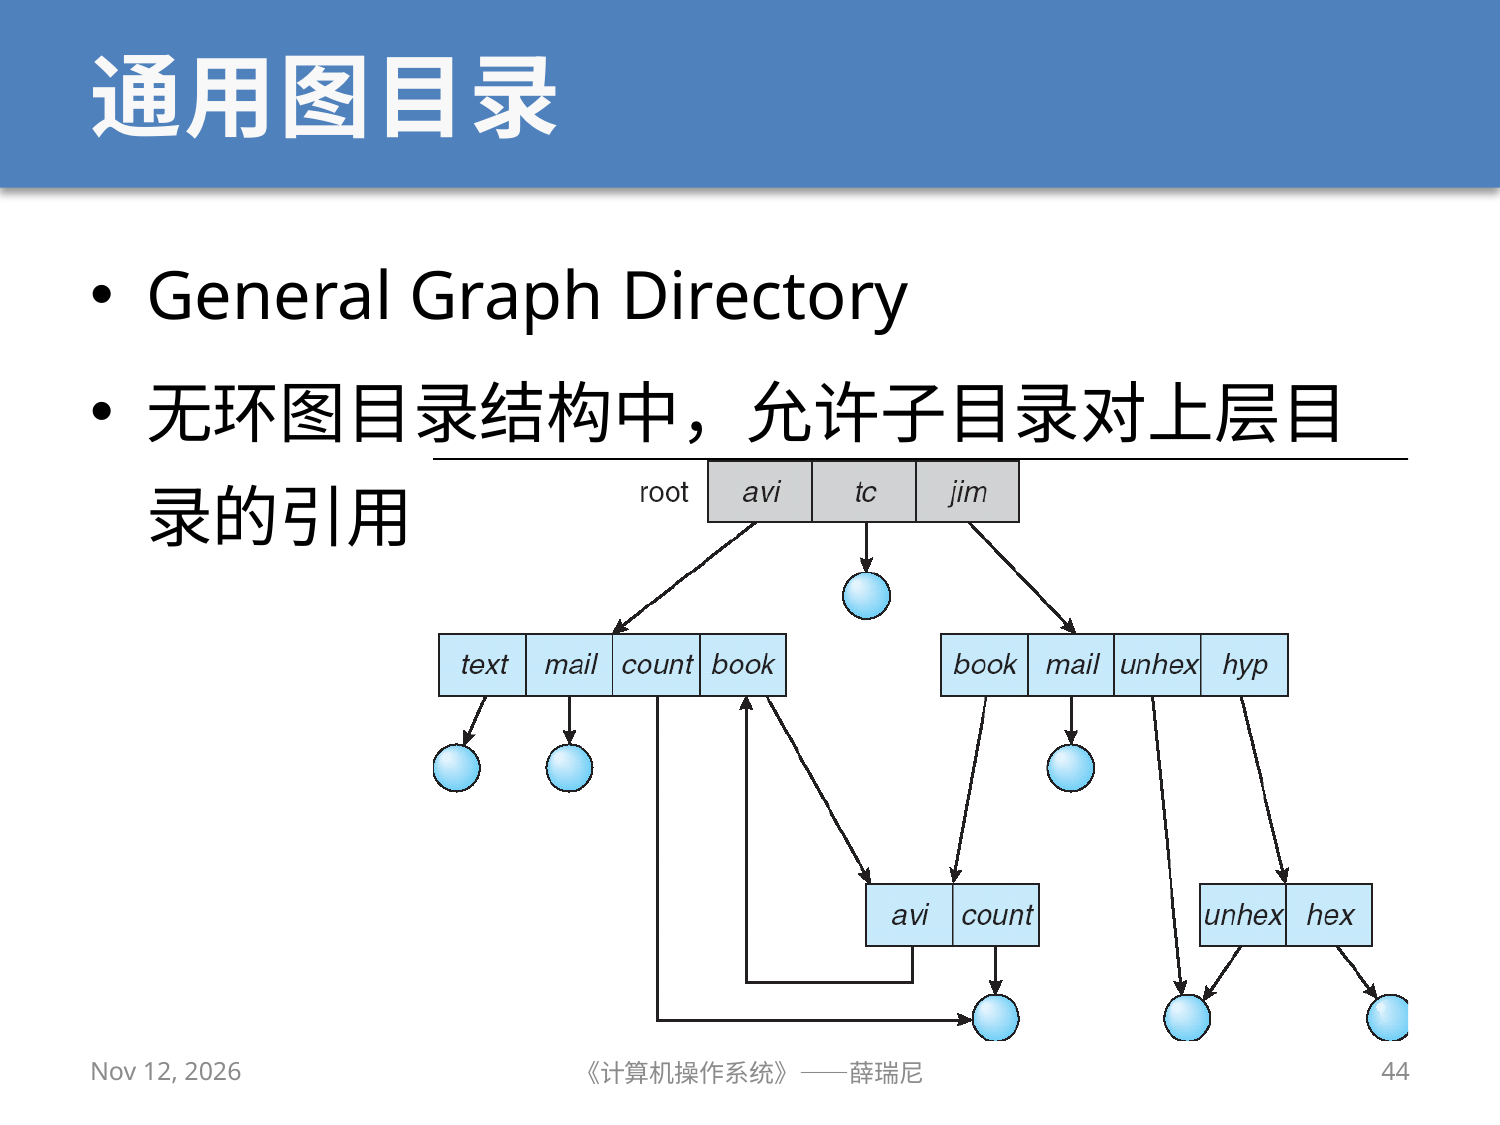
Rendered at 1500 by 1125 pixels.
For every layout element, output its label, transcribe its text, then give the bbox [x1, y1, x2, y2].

slide_number 44 [1074, 1042, 1425, 1103]
title 通用图目录 [75, 0, 1425, 188]
footer 《计算机操作系统》——薛瑞尼 [512, 1048, 988, 1103]
list General Graph Directory 无环图目录结构中，允许子目录对上层目录的引用 [75, 221, 1425, 1021]
picture [432, 458, 1409, 1041]
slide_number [75, 1042, 425, 1103]
